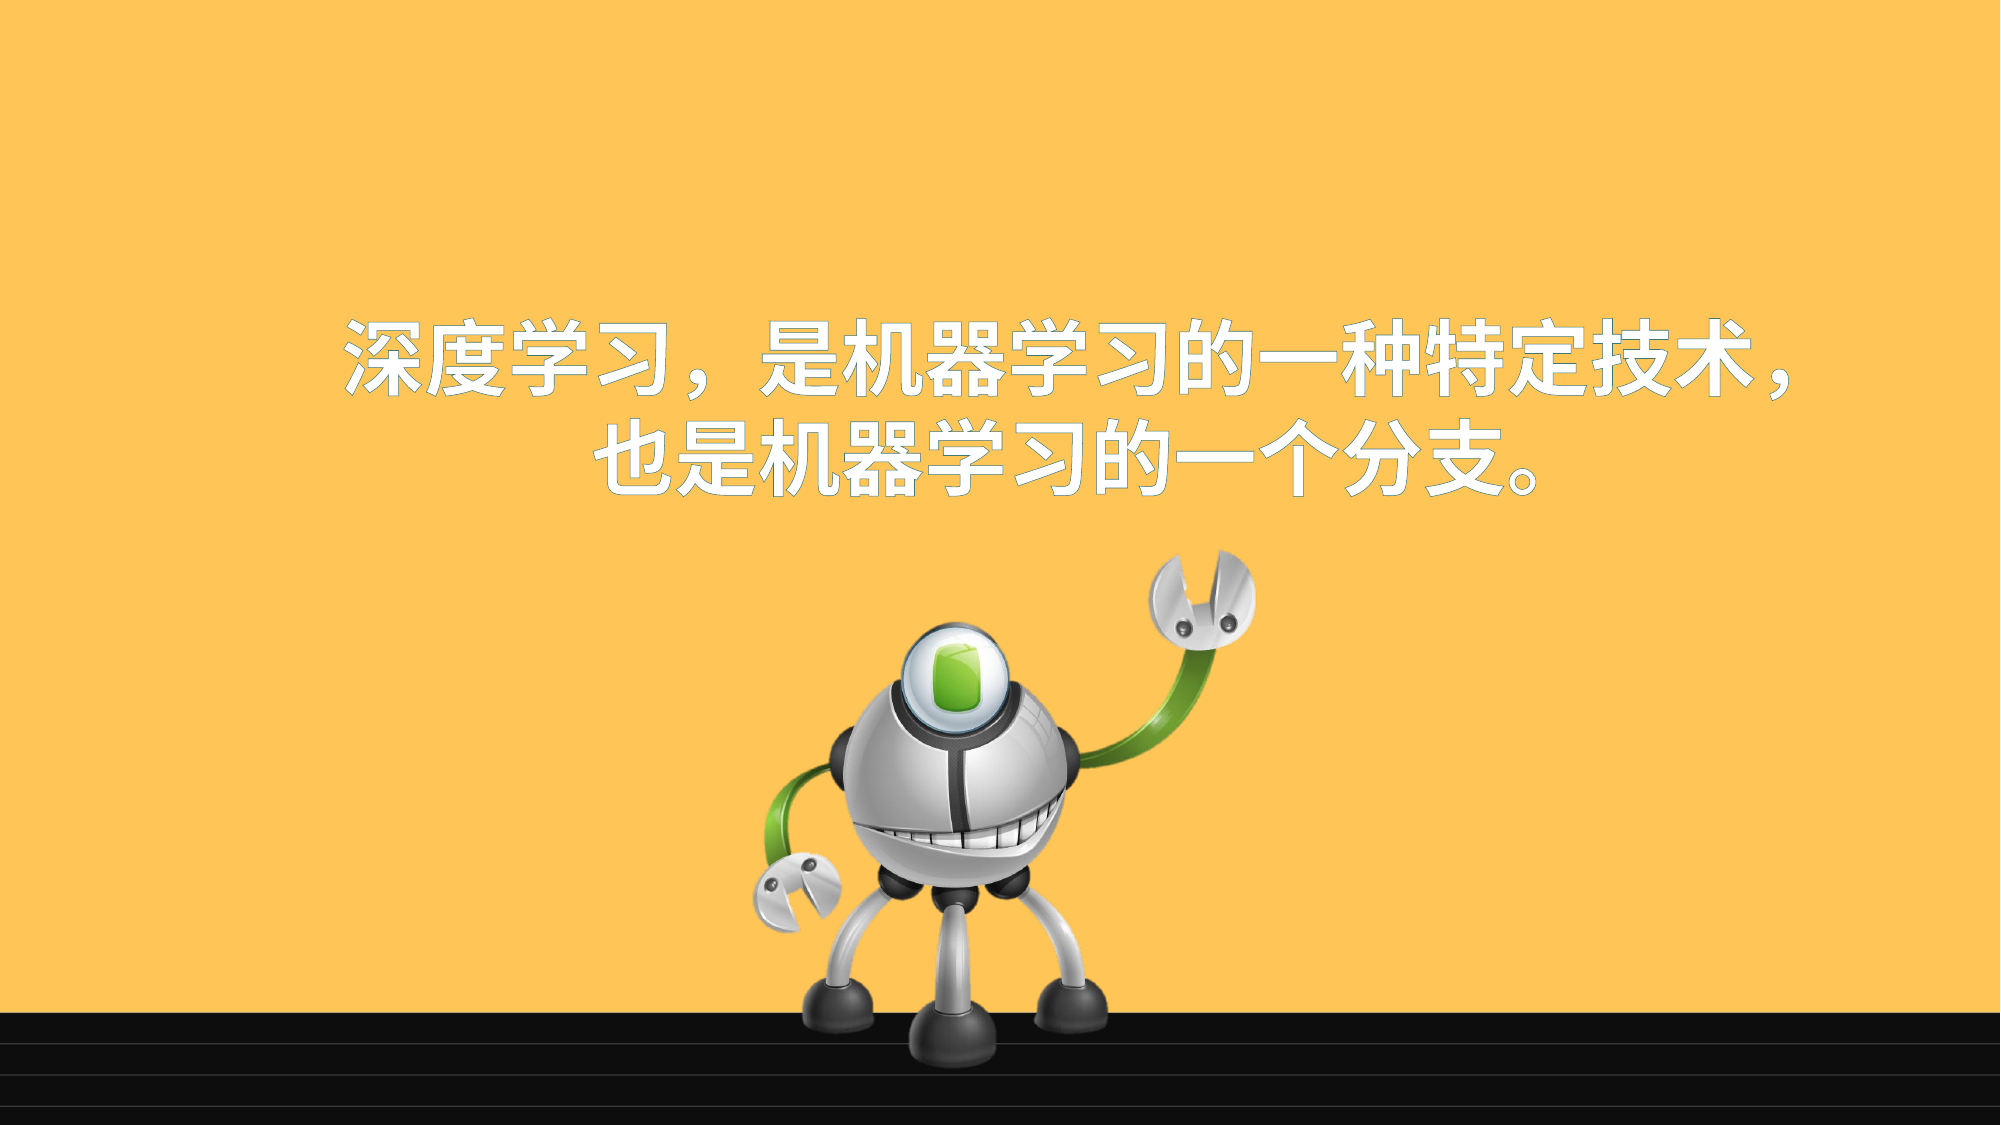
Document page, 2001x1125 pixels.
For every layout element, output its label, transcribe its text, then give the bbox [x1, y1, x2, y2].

text_box 深度学习，是机器学习的一种特定技术， 也是机器学习的一个分支。 [326, 298, 1855, 514]
picture [708, 459, 1292, 1125]
